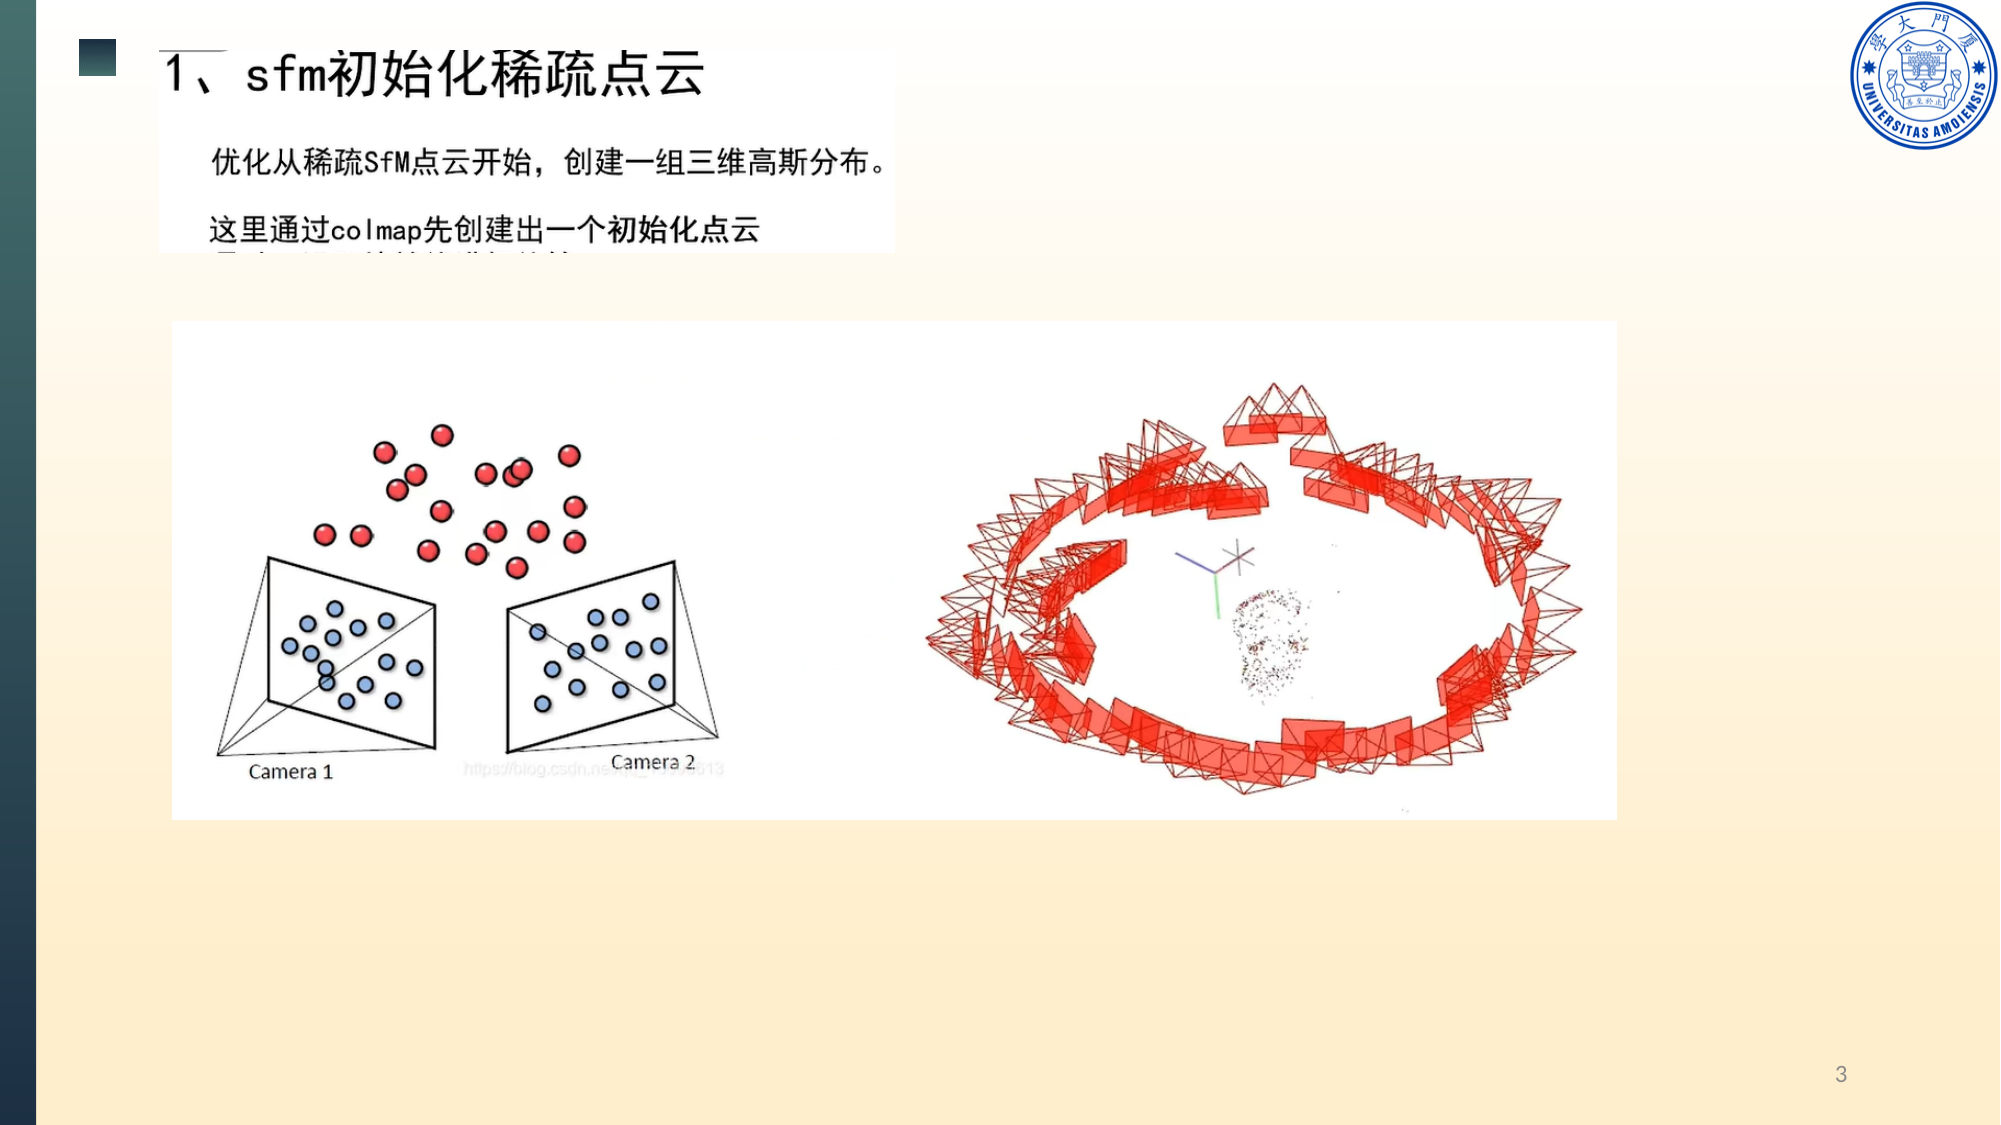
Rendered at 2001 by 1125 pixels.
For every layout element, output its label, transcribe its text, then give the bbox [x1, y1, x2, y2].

slide_number 3 [1412, 1042, 1863, 1103]
text_box [0, 0, 37, 1125]
picture [158, 50, 895, 253]
picture [79, 39, 116, 76]
picture [1847, 0, 2000, 152]
picture [172, 321, 1617, 820]
